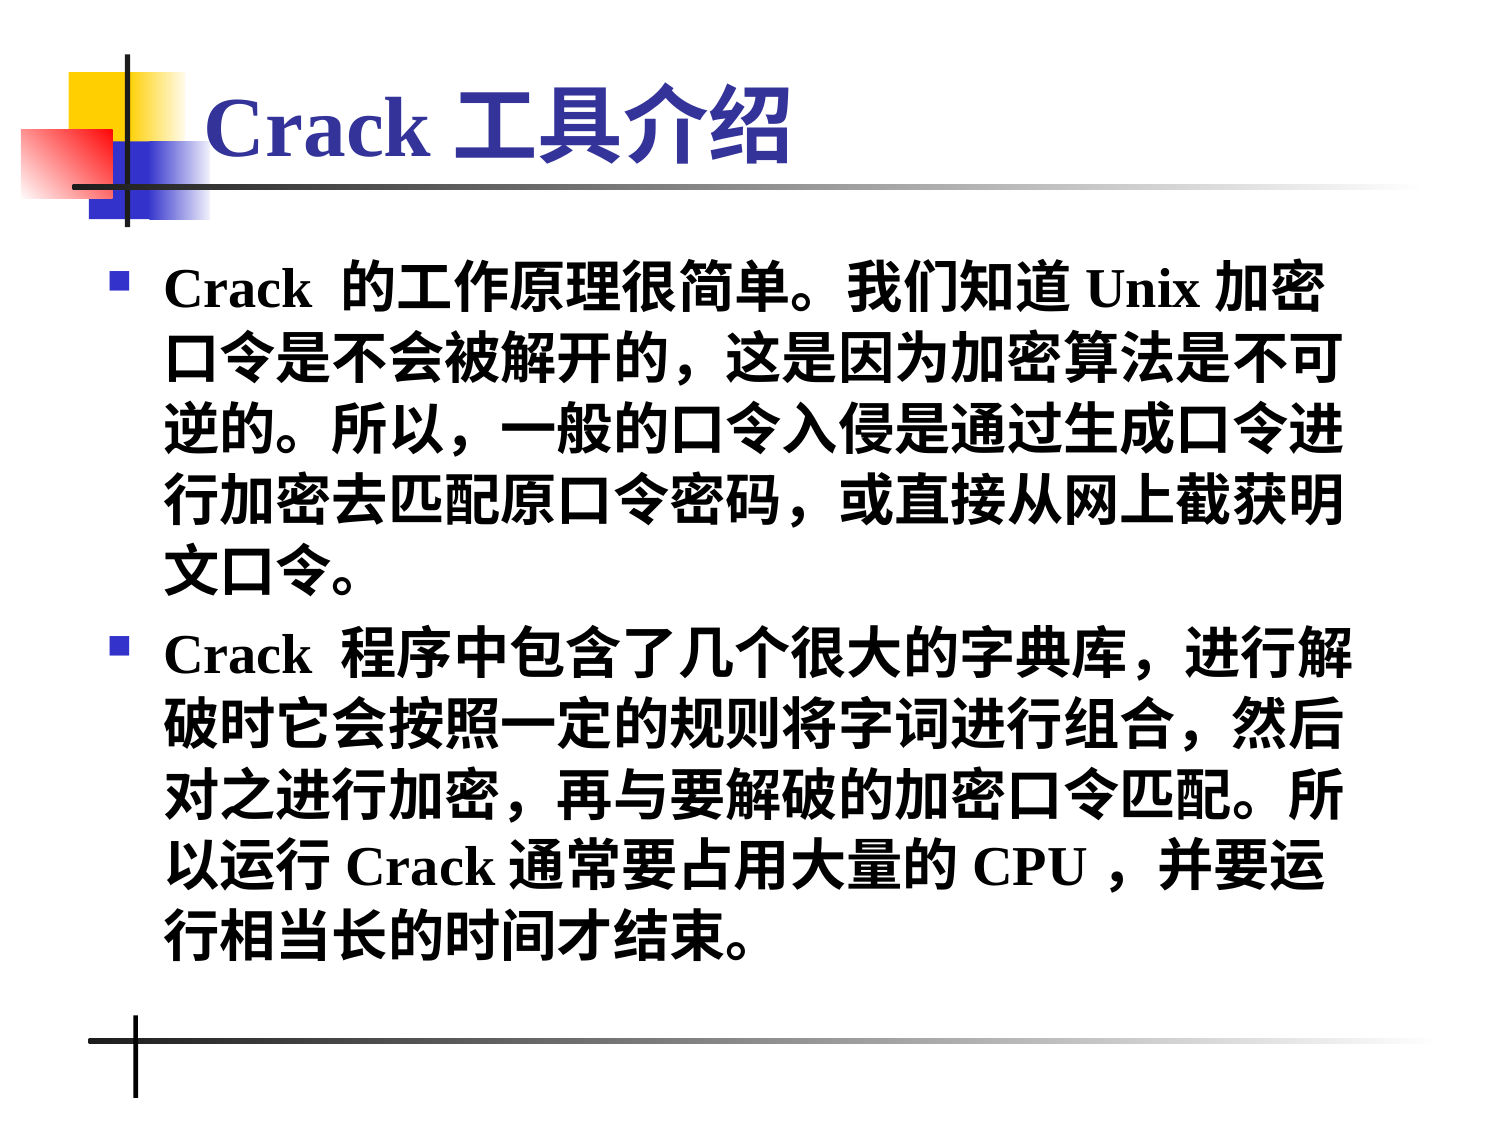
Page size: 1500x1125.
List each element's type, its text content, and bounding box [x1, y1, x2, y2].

title Crack工具介绍 [188, 23, 1468, 181]
list Crack 的工作原理很简单。我们知道Unix加密口令是不会被解开的，这是因为加密算法是不可逆的。所以，一般的口令入侵是通过生成口令进行加密去匹配原口令密码，或直接从网上截获明文口令。 Crack 程序中包含了几个很大的字典库，进行解破时它会按照一定的规则将字词进行组合，然后对之进行加密，再与要解破的加密口令匹配。所以运行Crack通常要占用大量的CPU，并要运行相当长的时间才结束。 [91, 240, 1380, 962]
